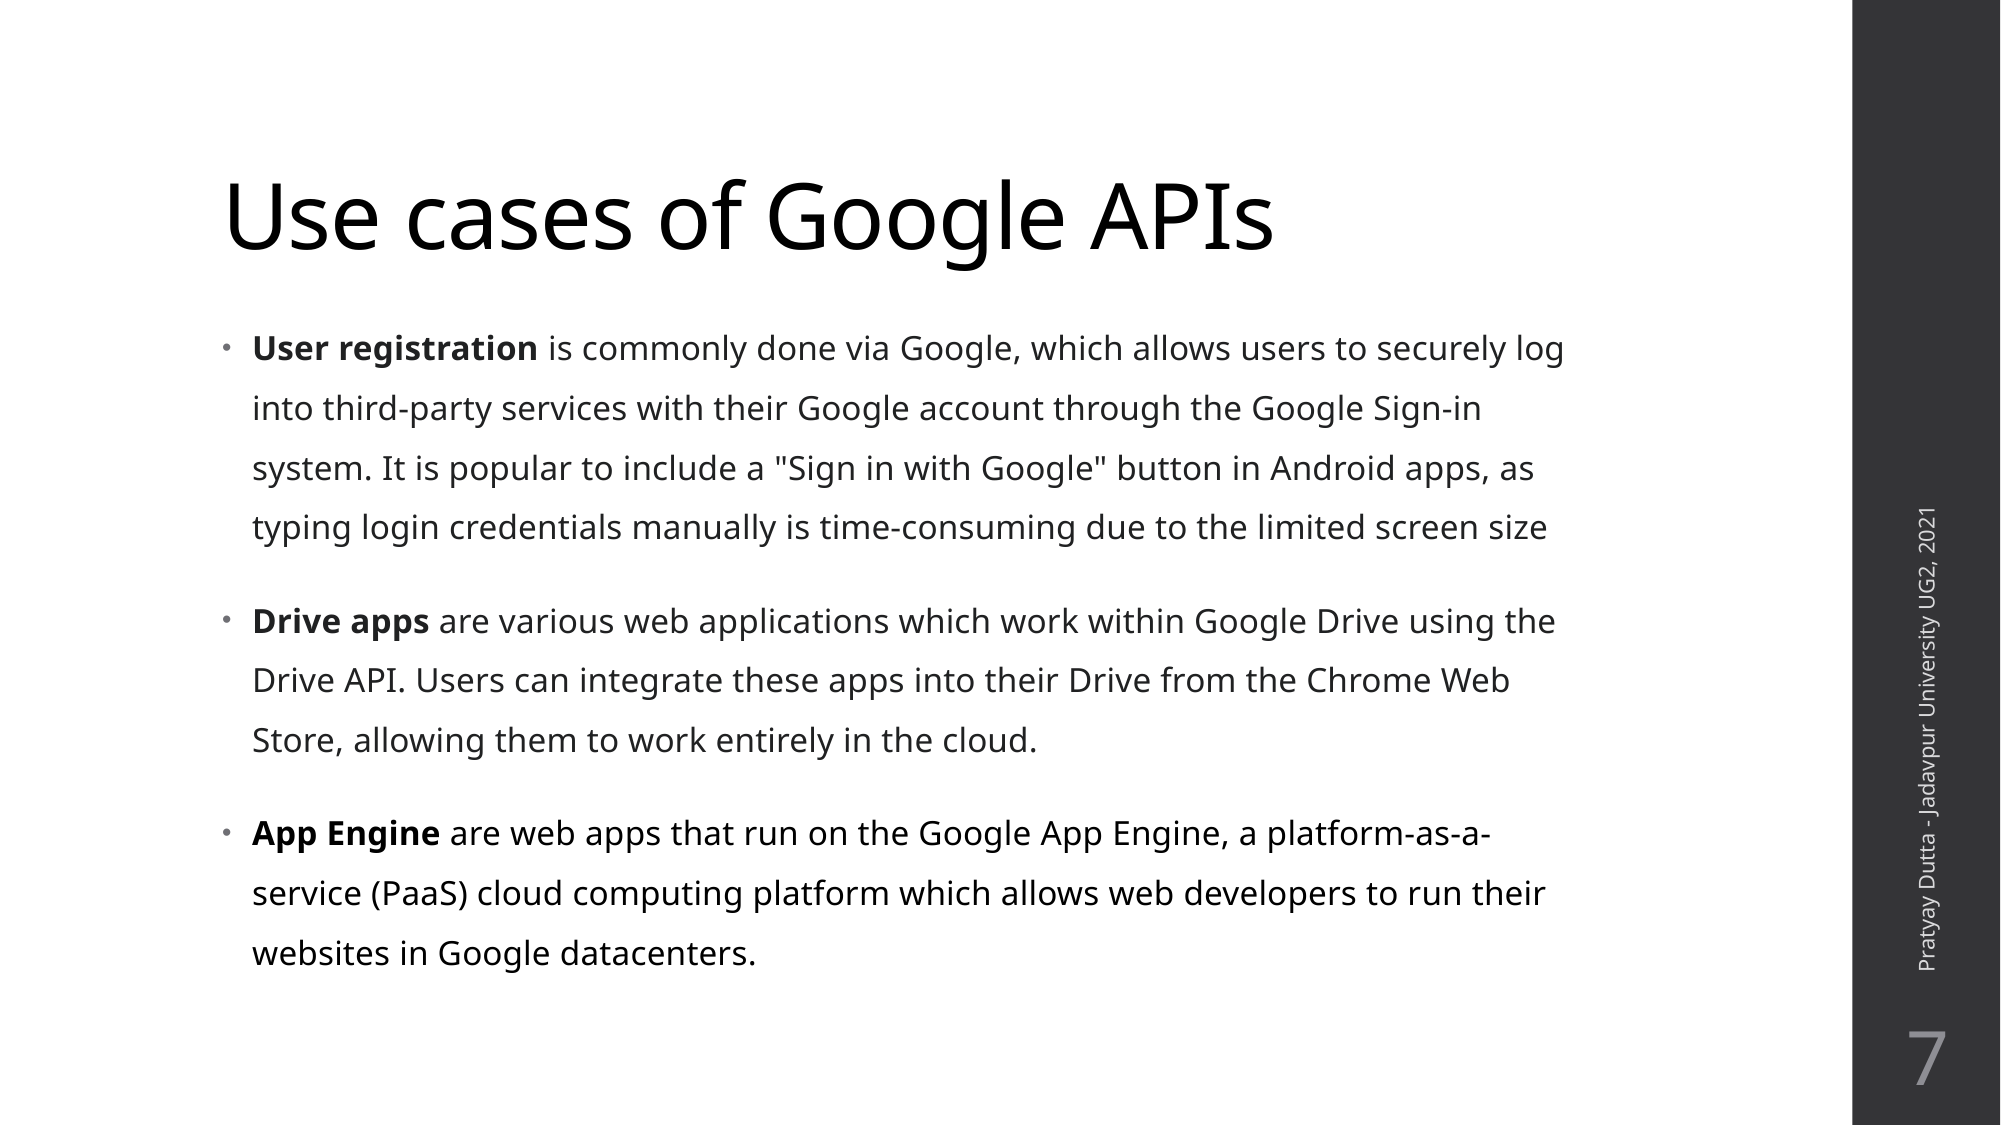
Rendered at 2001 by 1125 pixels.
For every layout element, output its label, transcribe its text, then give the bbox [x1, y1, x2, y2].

title Use cases of Google APIs [206, 60, 1797, 278]
list User registration is commonly done via Google, which allows users to securely log into third-party services with their Google account through the Google Sign-in system. It is popular to include a "Sign in with Google" button in Android apps, as typing login credentials manually is time-consuming due to the limited screen size Drive apps are various web applications which work within Google Drive using the Drive API. Users can integrate these apps into their Drive from the Chrome Web Store, allowing them to work entirely in the cloud. App Engine are web apps that run on the Google App Engine, a platform-as-a-service (PaaS) cloud computing platform which allows web developers to run their websites in Google datacenters. [206, 299, 1617, 1014]
slide_number 7 [1852, 1012, 2000, 1110]
footer Pratyay Dutta - Jadavpur University UG2, 2021 [1897, 400, 1958, 988]
